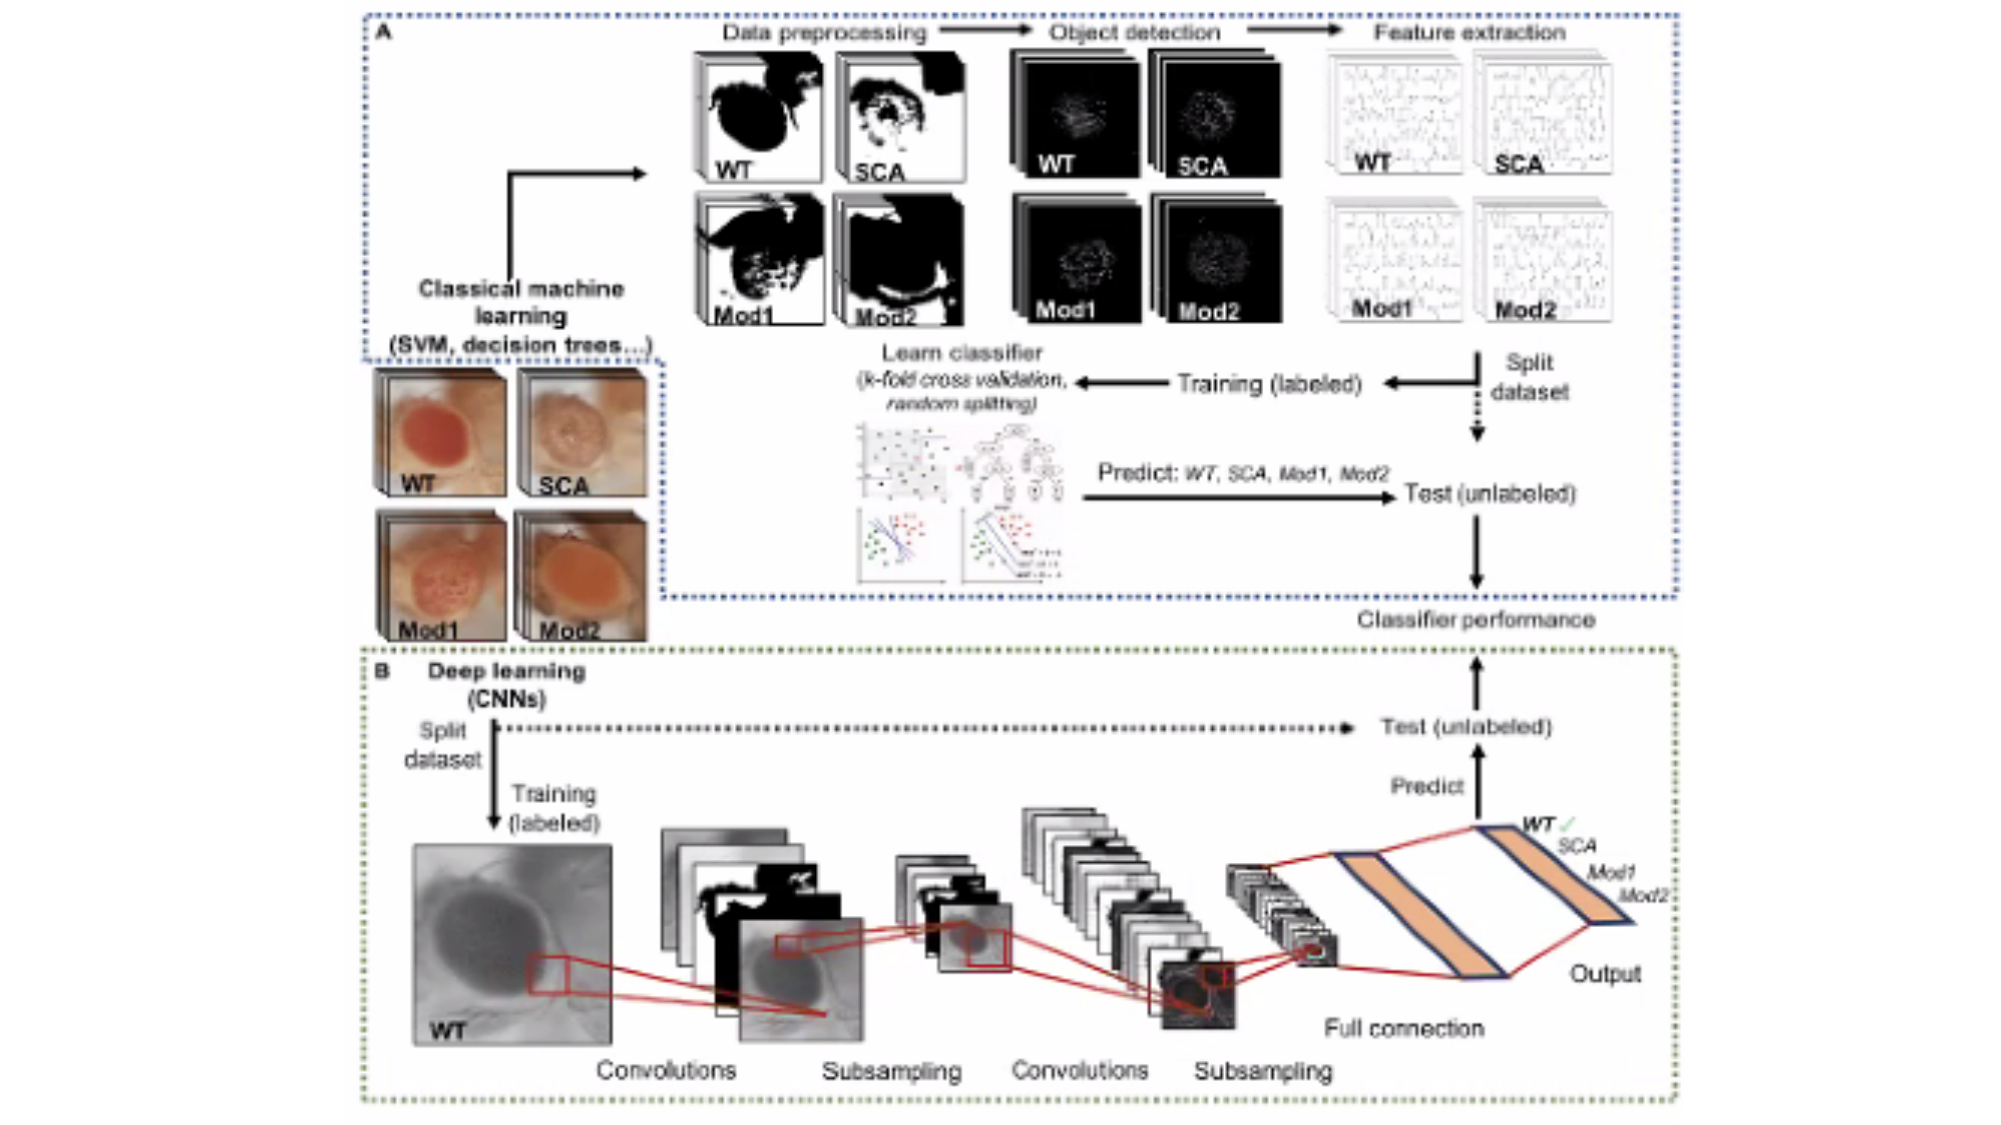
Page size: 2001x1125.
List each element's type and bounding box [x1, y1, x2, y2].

picture [343, 0, 1684, 1125]
